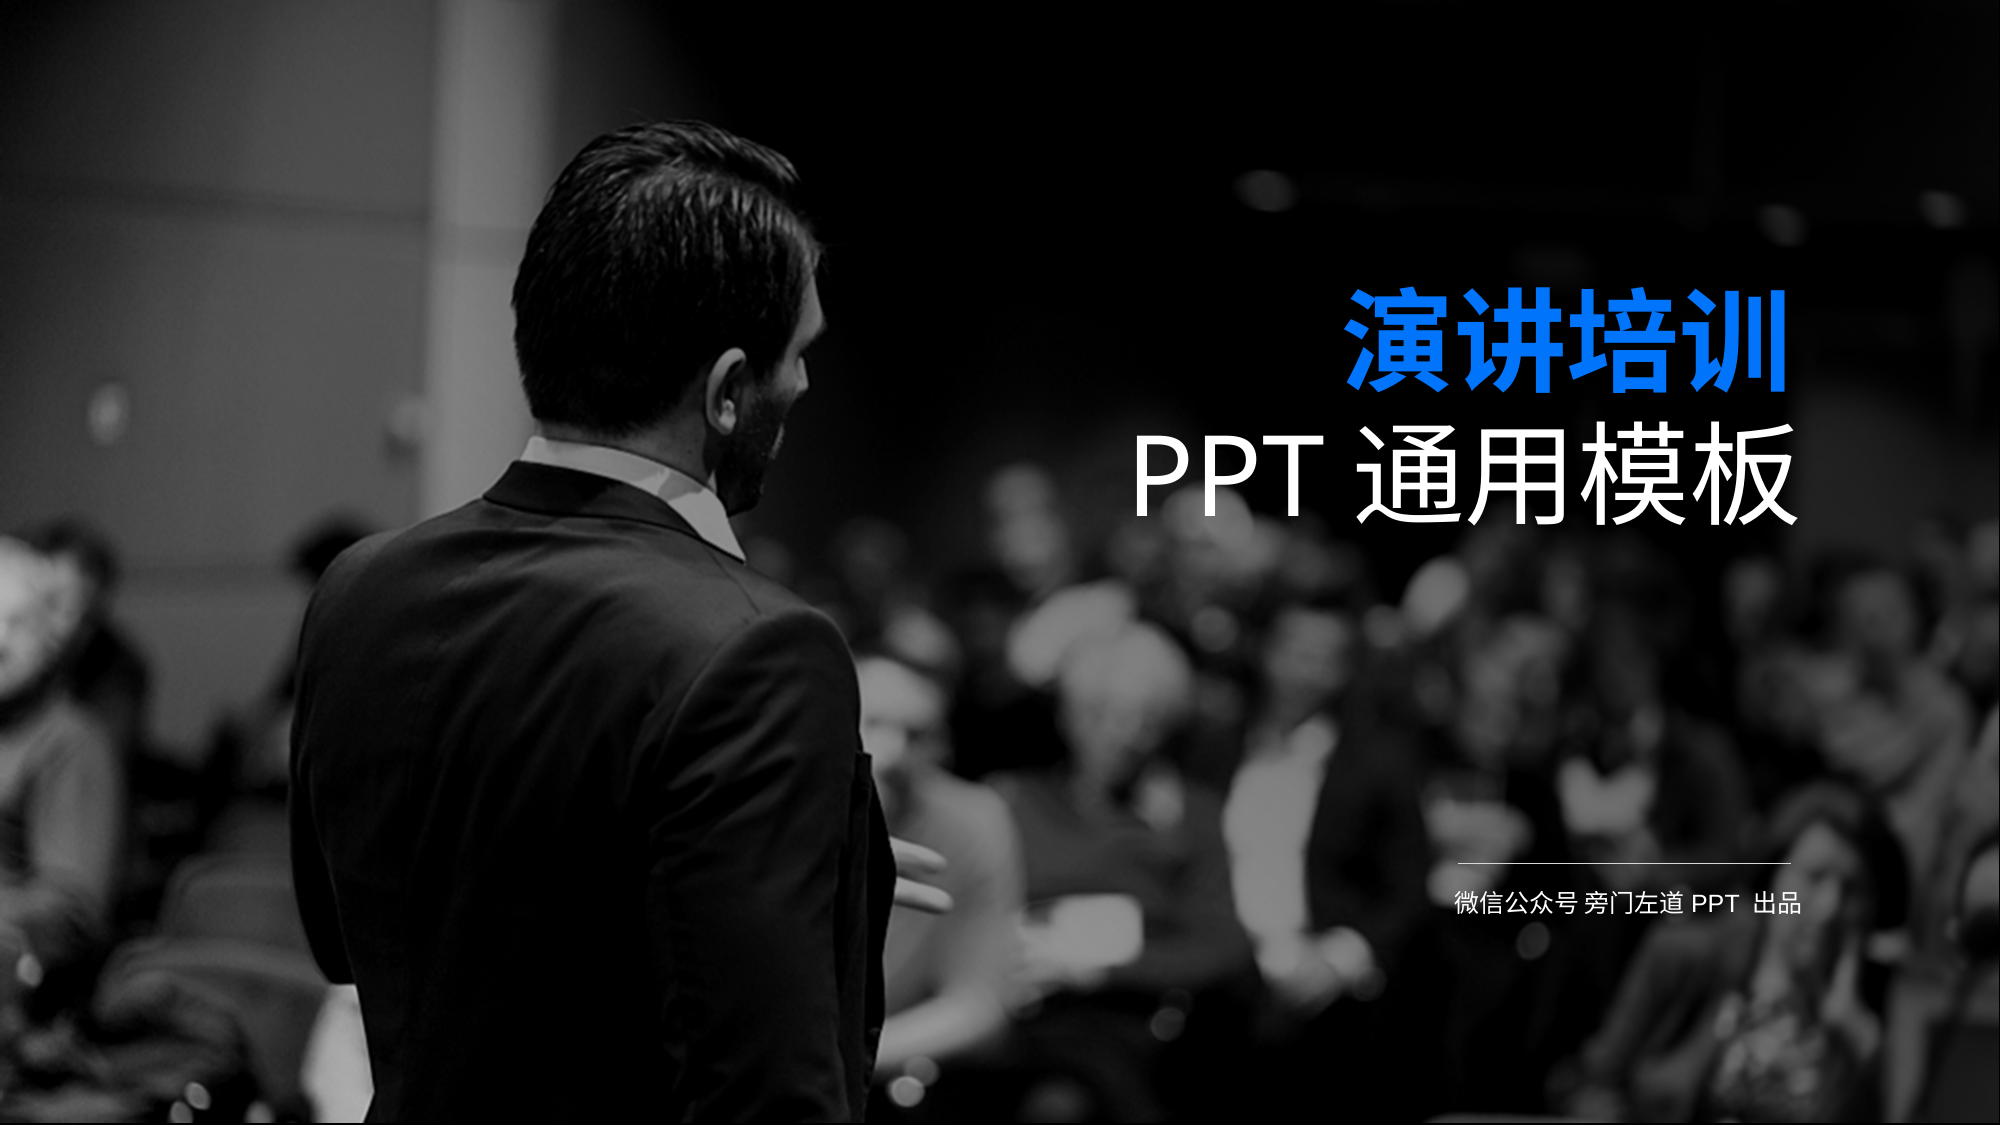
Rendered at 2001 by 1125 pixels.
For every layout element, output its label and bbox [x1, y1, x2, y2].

picture [0, 0, 2000, 1125]
text_box [1442, 863, 1814, 926]
